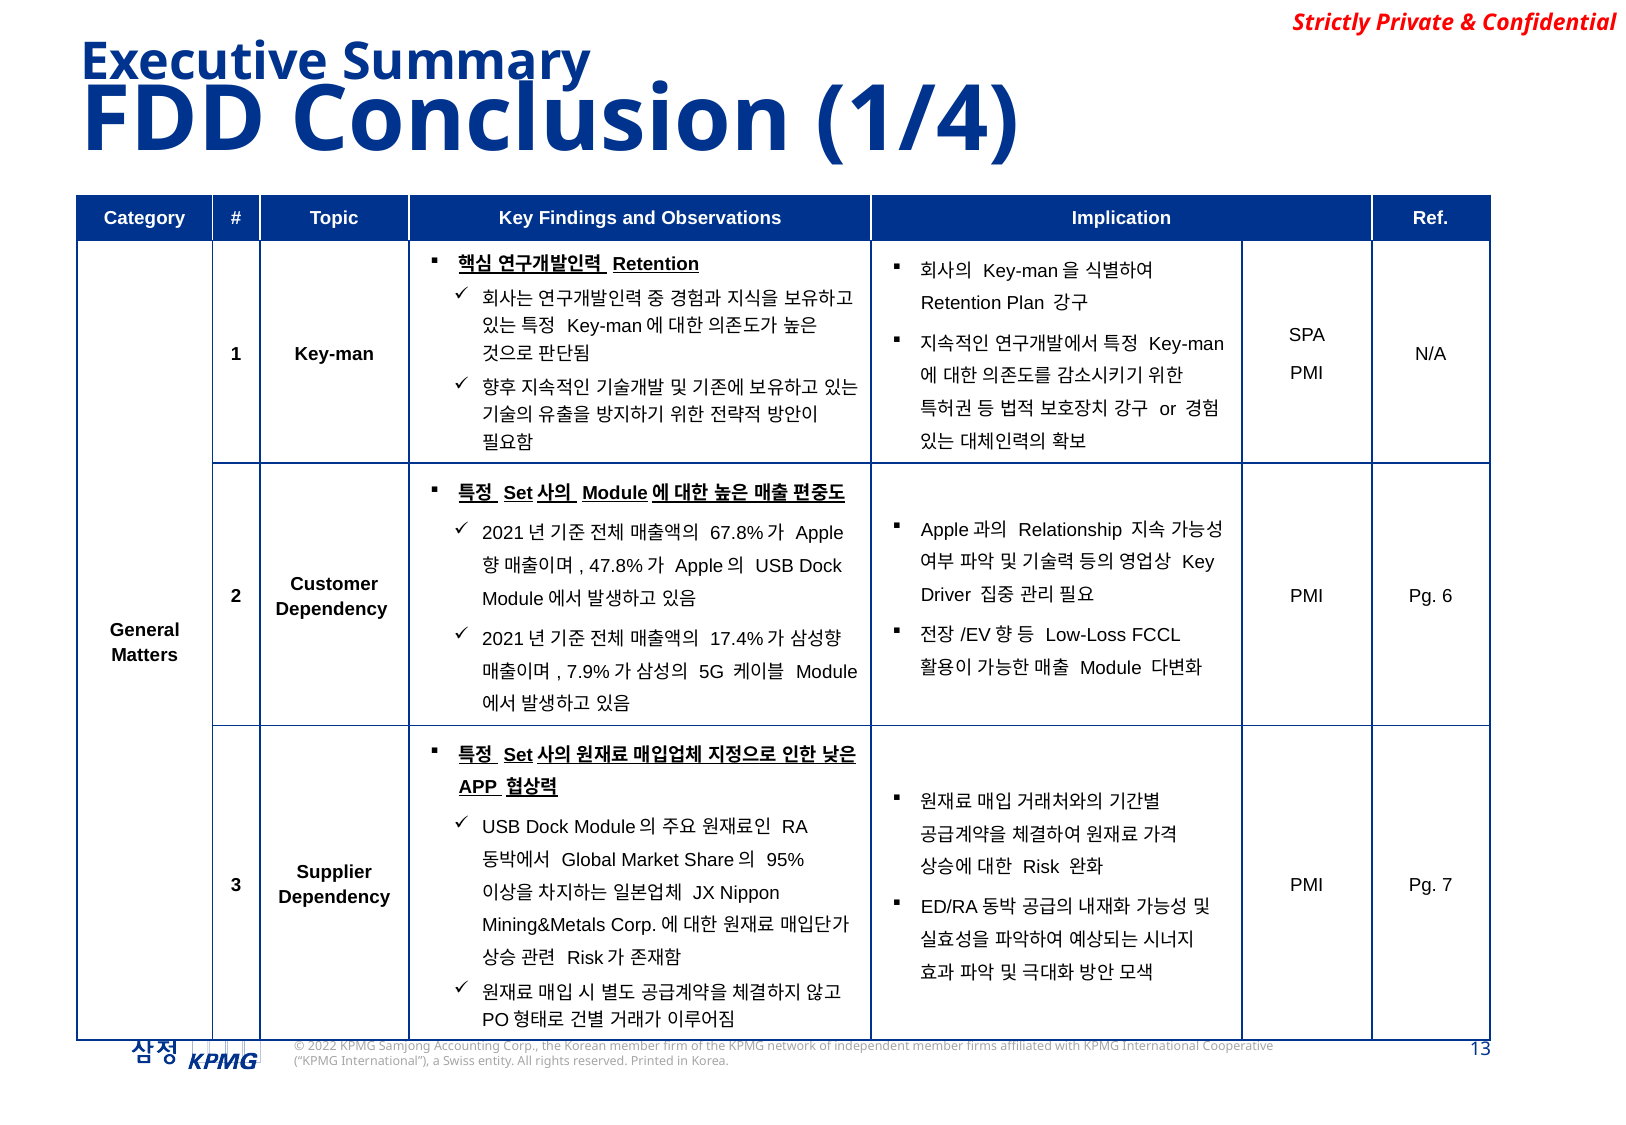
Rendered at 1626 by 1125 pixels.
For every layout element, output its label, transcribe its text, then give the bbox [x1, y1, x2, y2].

table_cell N/A [1373, 241, 1489, 462]
table_cell Supplier Dependency [261, 726, 408, 1039]
table_cell Apple과의 Relationship 지속 가능성 여부 파악 및 기술력 등의 영업상 Key Driver 집중 관리 필요 전장/EV향 등 Low-Loss FCCL 활용이 가능한 매출 Module 다변화 [872, 464, 1241, 725]
table_cell PMI [1243, 726, 1371, 1039]
table_cell 특정 Set사의 Module에 대한 높은 매출 편중도 2021년 기준 전체 매출액의 67.8%가 Apple향 매출이며, 47.8%가 Apple의 USB Dock Module에서 발생하고 있음 2021년 기준 전체 매출액의 17.4%가 삼성향 매출이며, 7.9%가 삼성의 5G 케이블 Module에서 발생하고 있음 [410, 464, 870, 725]
table_cell SPA PMI [1243, 241, 1371, 462]
picture [129, 1041, 263, 1071]
table_cell PMI [1243, 464, 1371, 725]
table_cell 핵심 연구개발인력 Retention 회사는 연구개발인력 중 경험과 지식을 보유하고 있는 특정 Key-man에 대한 의존도가 높은 것으로 판단됨 향후 지속적인 기술개발 및 기존에 보유하고 있는 기술의 유출을 방지하기 위한 전략적 방안이 필요함 [410, 241, 870, 462]
table_header Topic [261, 196, 408, 240]
text_box Executive Summary [65, 37, 1475, 83]
table_cell Pg. 6 [1373, 464, 1489, 725]
table_cell 3 [213, 726, 259, 1039]
table_cell General Matters [78, 241, 212, 1039]
table_cell 원재료 매입 거래처와의 기간별 공급계약을 체결하여 원재료 가격 상승에 대한 Risk 완화 ED/RA동박 공급의 내재화 가능성 및 실효성을 파악하여 예상되는 시너지 효과 파악 및 극대화 방안 모색 [872, 726, 1241, 1039]
table_cell 특정 Set사의 원재료 매입업체 지정으로 인한 낮은 APP 협상력 USB Dock Module의 주요 원재료인 RA동박에서 Global Market Share의 95% 이상을 차지하는 일본업체 JX Nippon Mining&Metals Corp.에 대한 원재료 매입단가 상승 관련 Risk가 존재함 원재료 매입 시 별도 공급계약을 체결하지 않고 PO형태로 건별 거래가 이루어짐 [410, 726, 870, 1039]
text_box FDD Conclusion (1/4) [65, 83, 1475, 178]
table_header Category [78, 196, 212, 240]
table_cell Key-man [261, 241, 408, 462]
table_header # [213, 196, 259, 240]
table_cell 1 [213, 241, 259, 462]
table_cell Customer Dependency [261, 464, 408, 725]
table_header Ref. [1373, 196, 1489, 240]
table_cell Pg. 7 [1373, 726, 1489, 1039]
table_cell 회사의 Key-man을 식별하여 Retention Plan 강구 지속적인 연구개발에서 특정 Key-man에 대한 의존도를 감소시키기 위한 특허권 등 법적 보호장치 강구 or 경험 있는 대체인력의 확보 [872, 241, 1241, 462]
table_cell 2 [213, 464, 259, 725]
table_header Implication [872, 196, 1371, 240]
table_header Key Findings and Observations [410, 196, 870, 240]
